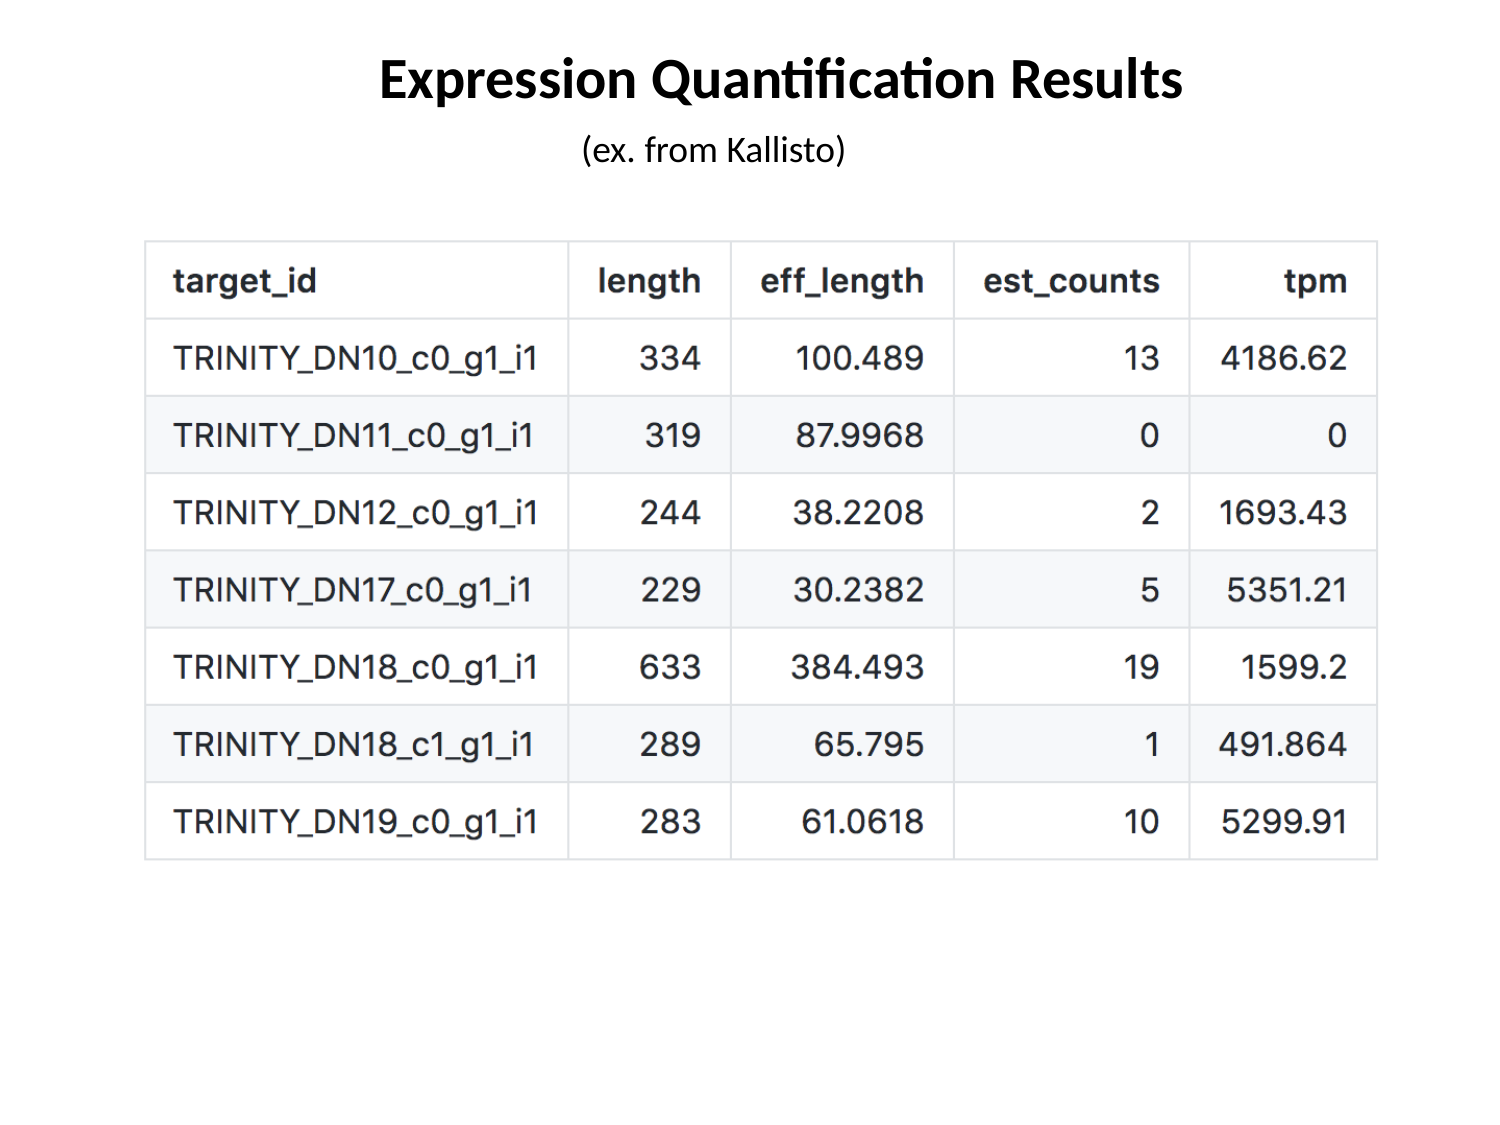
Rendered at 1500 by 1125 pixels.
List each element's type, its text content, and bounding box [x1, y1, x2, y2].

picture [115, 209, 1424, 898]
text_box (ex. from Kallisto) [566, 117, 862, 177]
text_box Expression Quantification Results [364, 32, 1199, 118]
